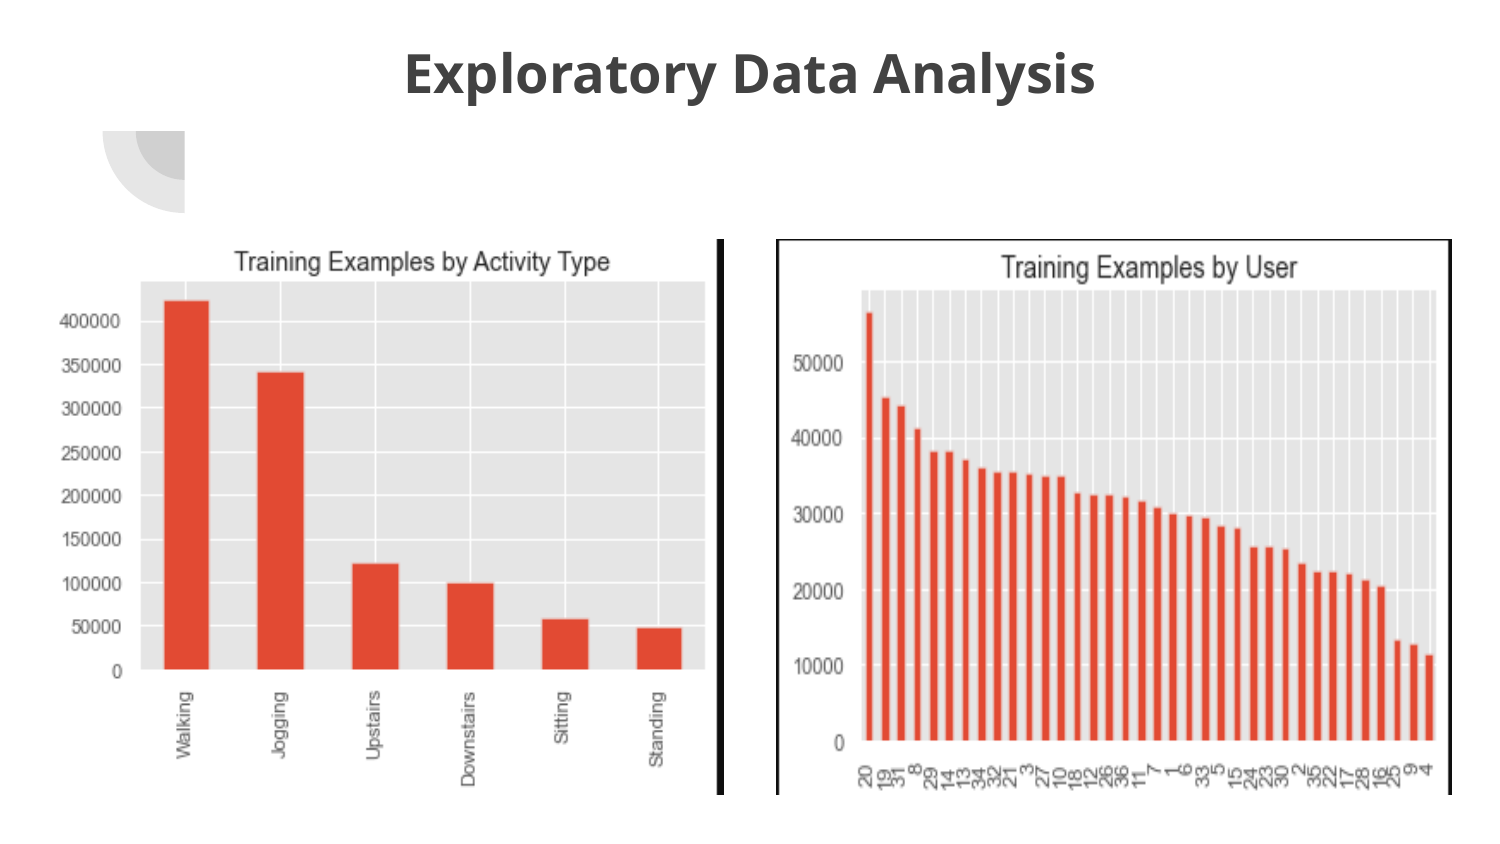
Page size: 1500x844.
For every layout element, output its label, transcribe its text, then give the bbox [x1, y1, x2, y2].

title Exploratory Data Analysis [173, 24, 1327, 121]
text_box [48, 238, 1452, 795]
